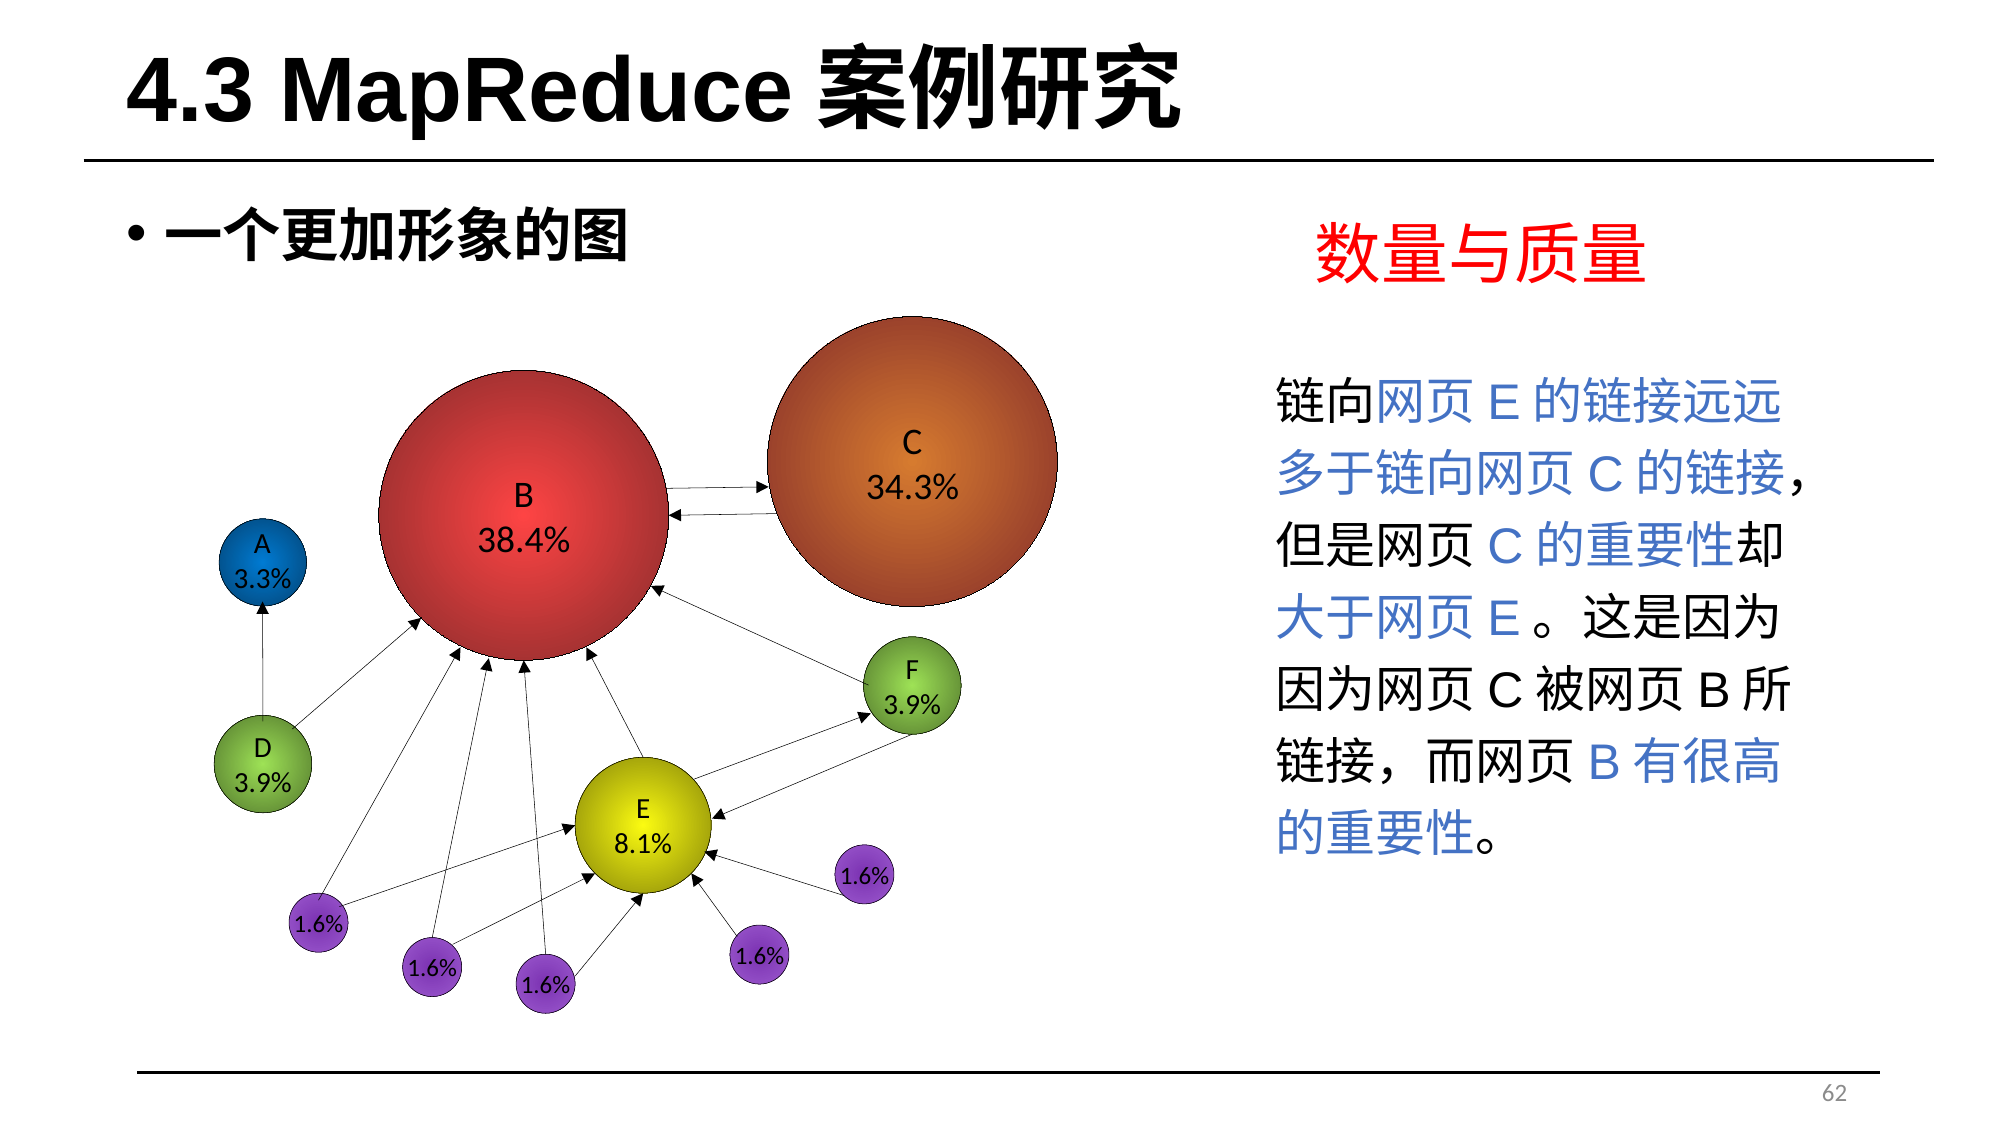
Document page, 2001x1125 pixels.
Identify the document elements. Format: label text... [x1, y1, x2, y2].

text_box 链向网页E的链接远远多于链向网页C的链接，但是网页C的重要性却大于网页E。这是因为因为网页C被网页B所链接，而网页B有很高的重要性。 [1260, 349, 1820, 869]
title 4.3 MapReduce案例研究 [111, 22, 1905, 161]
slide_number 62 [1412, 1072, 1863, 1111]
text_box 数量与质量 [1299, 186, 1686, 317]
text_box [214, 316, 1058, 1014]
list 一个更加形象的图 [111, 190, 1905, 1014]
